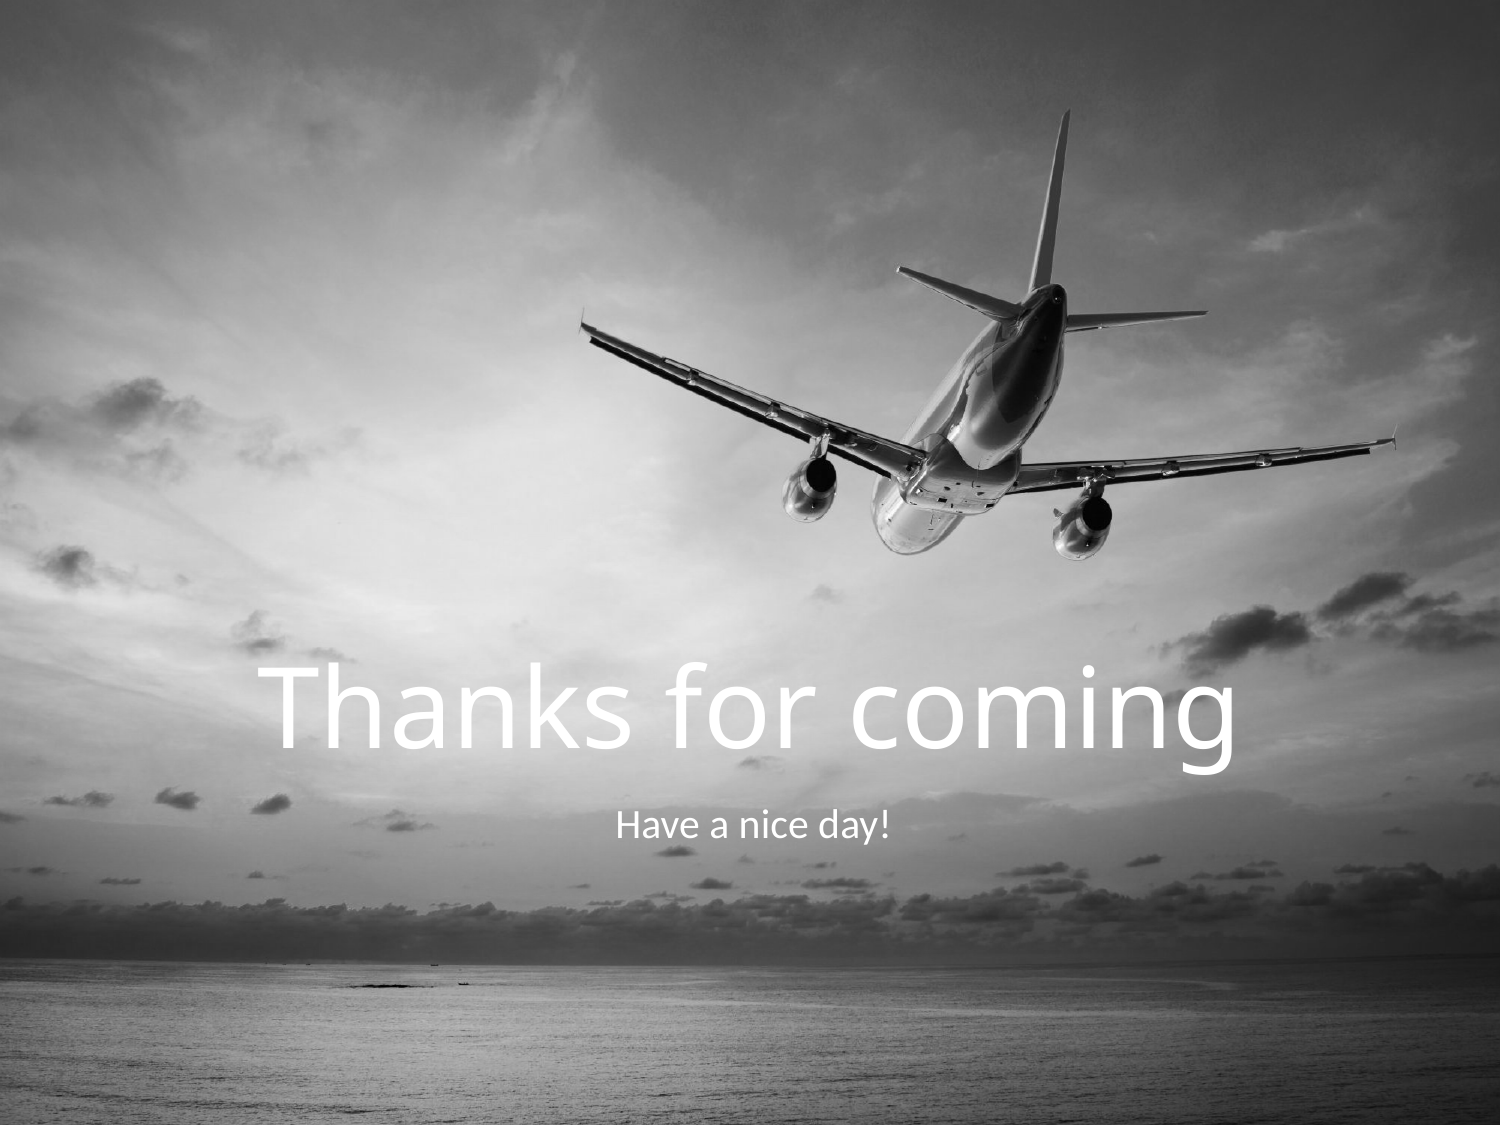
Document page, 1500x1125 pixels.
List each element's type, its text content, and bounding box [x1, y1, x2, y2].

text_box [0, 0, 1500, 1125]
slide_number 116 [1074, 1042, 1425, 1103]
title Thanks for coming [75, 609, 1425, 798]
text_box Have a nice day! [78, 782, 1429, 862]
